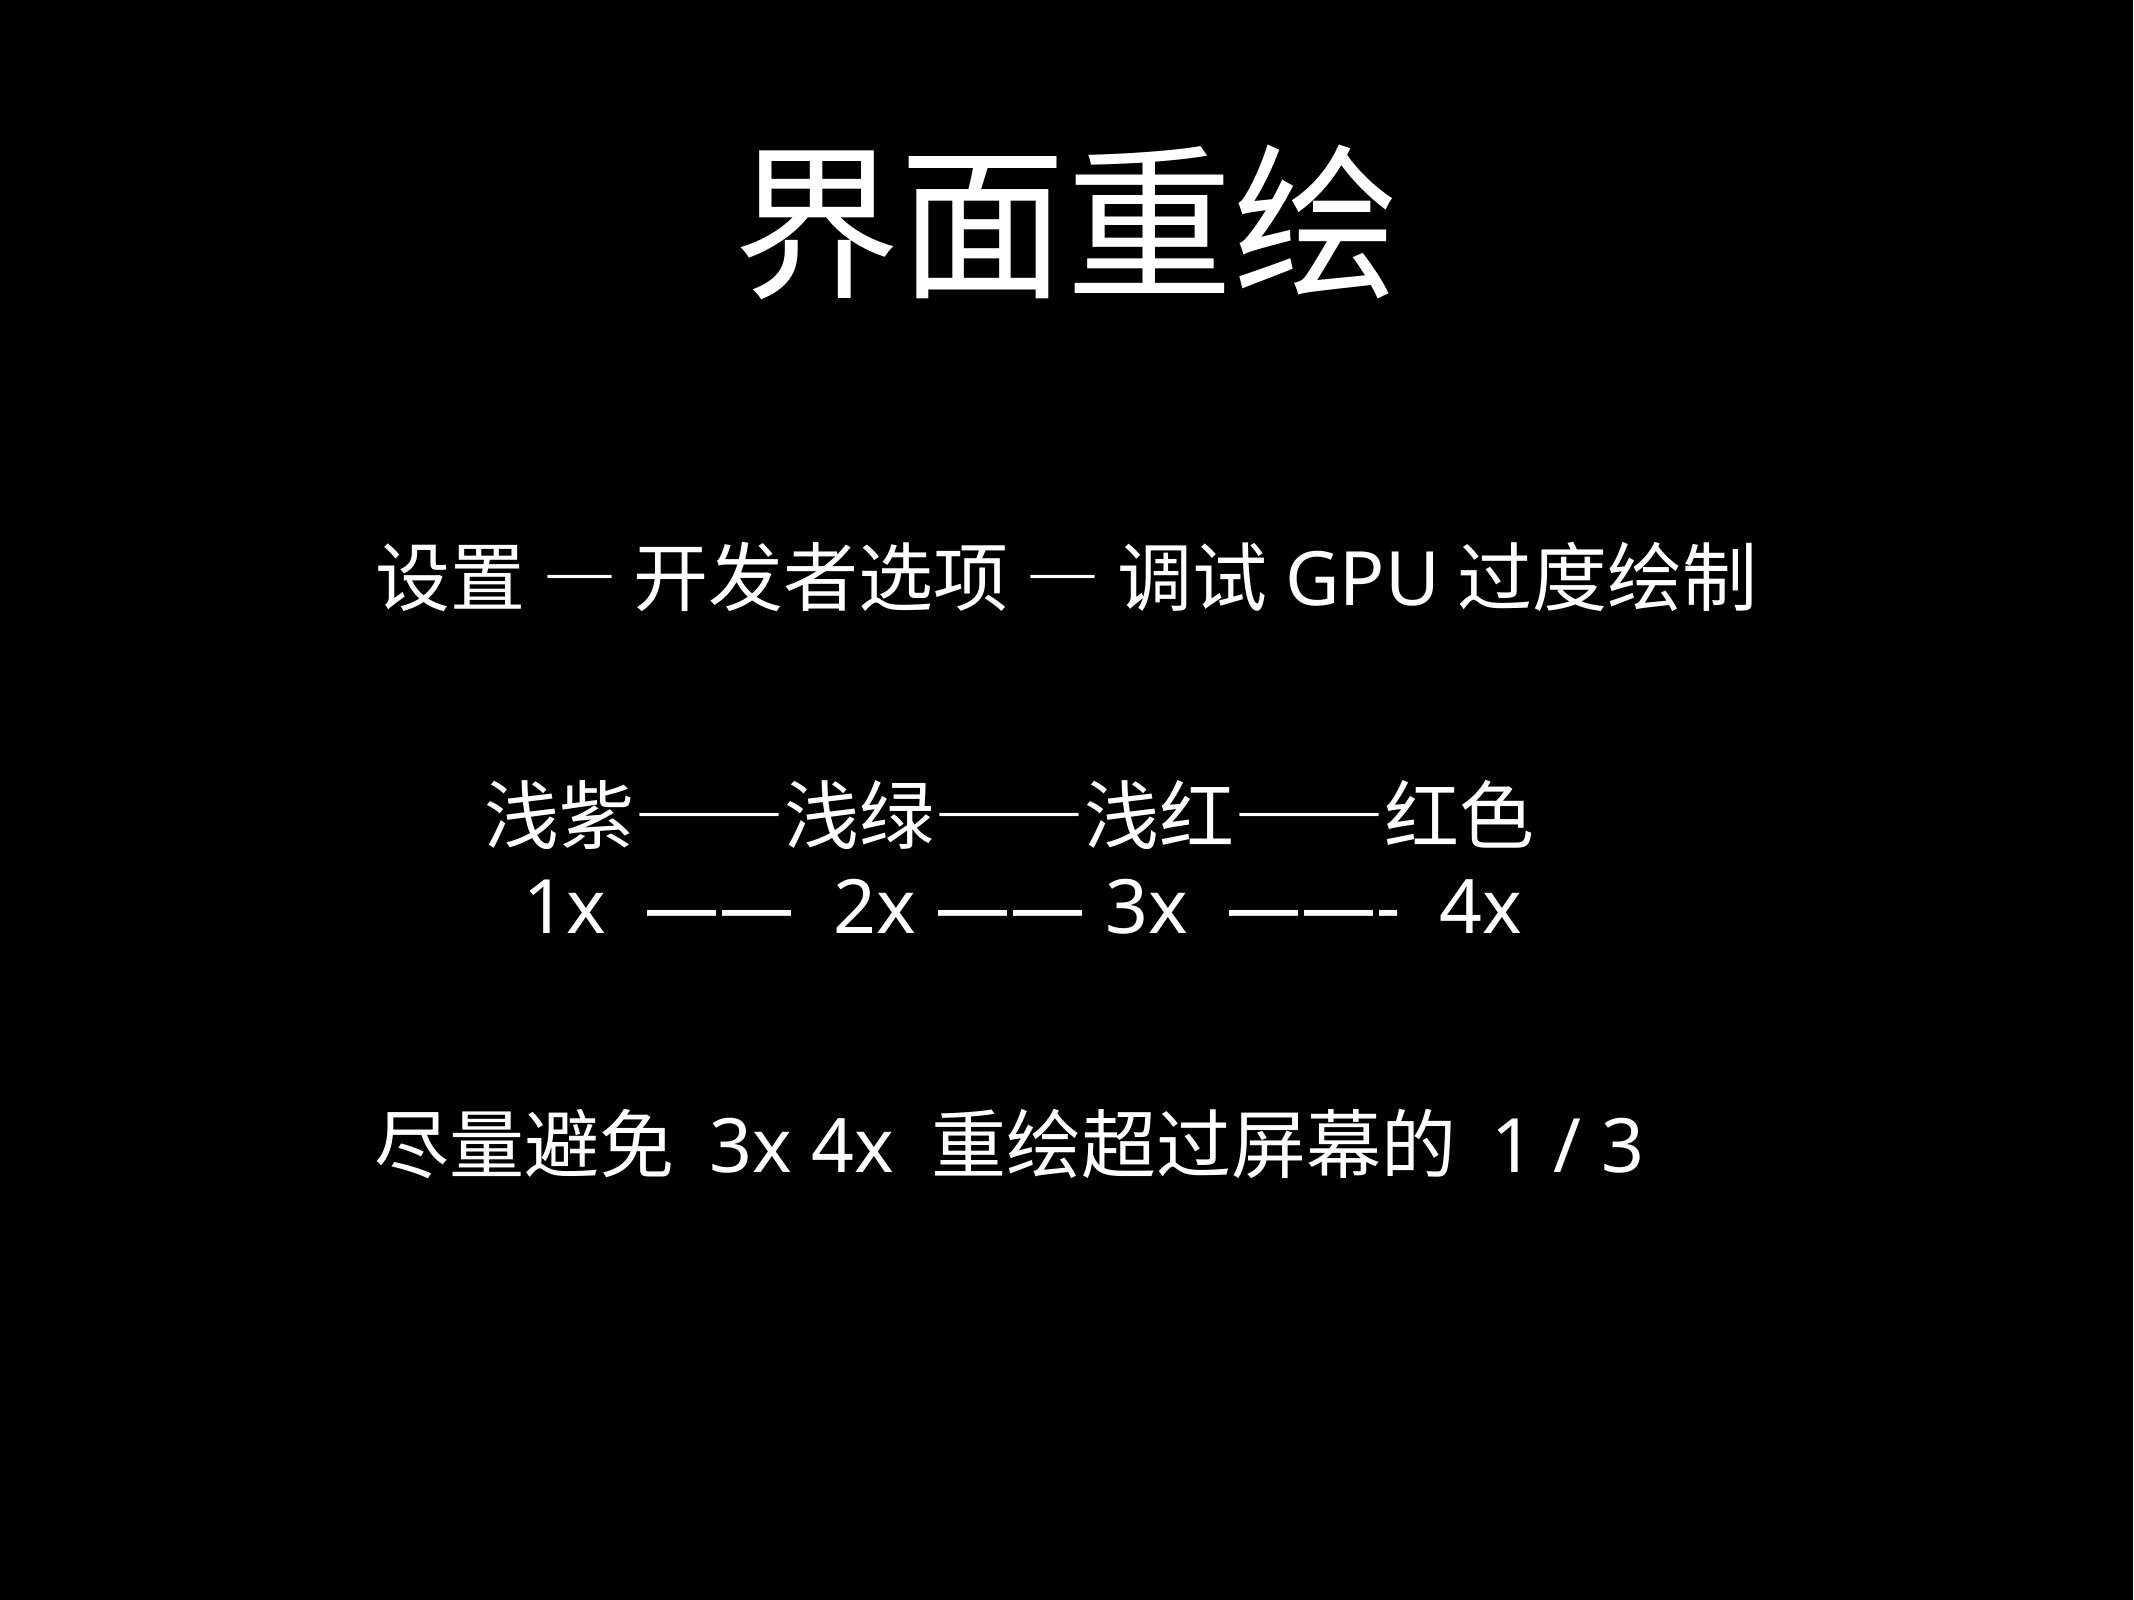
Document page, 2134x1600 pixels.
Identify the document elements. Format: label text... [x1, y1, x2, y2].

text_box 浅紫——浅绿——浅红——红色 1x —— 2x —— 3x ——- 4x [475, 760, 1543, 957]
text_box 设置 — 开发者选项 — 调试GPU过度绘制 [367, 521, 1767, 629]
title 界面重绘 [155, 41, 1978, 397]
text_box 尽量避免 3x 4x 重绘超过屏幕的 1 / 3 [366, 1089, 1653, 1196]
